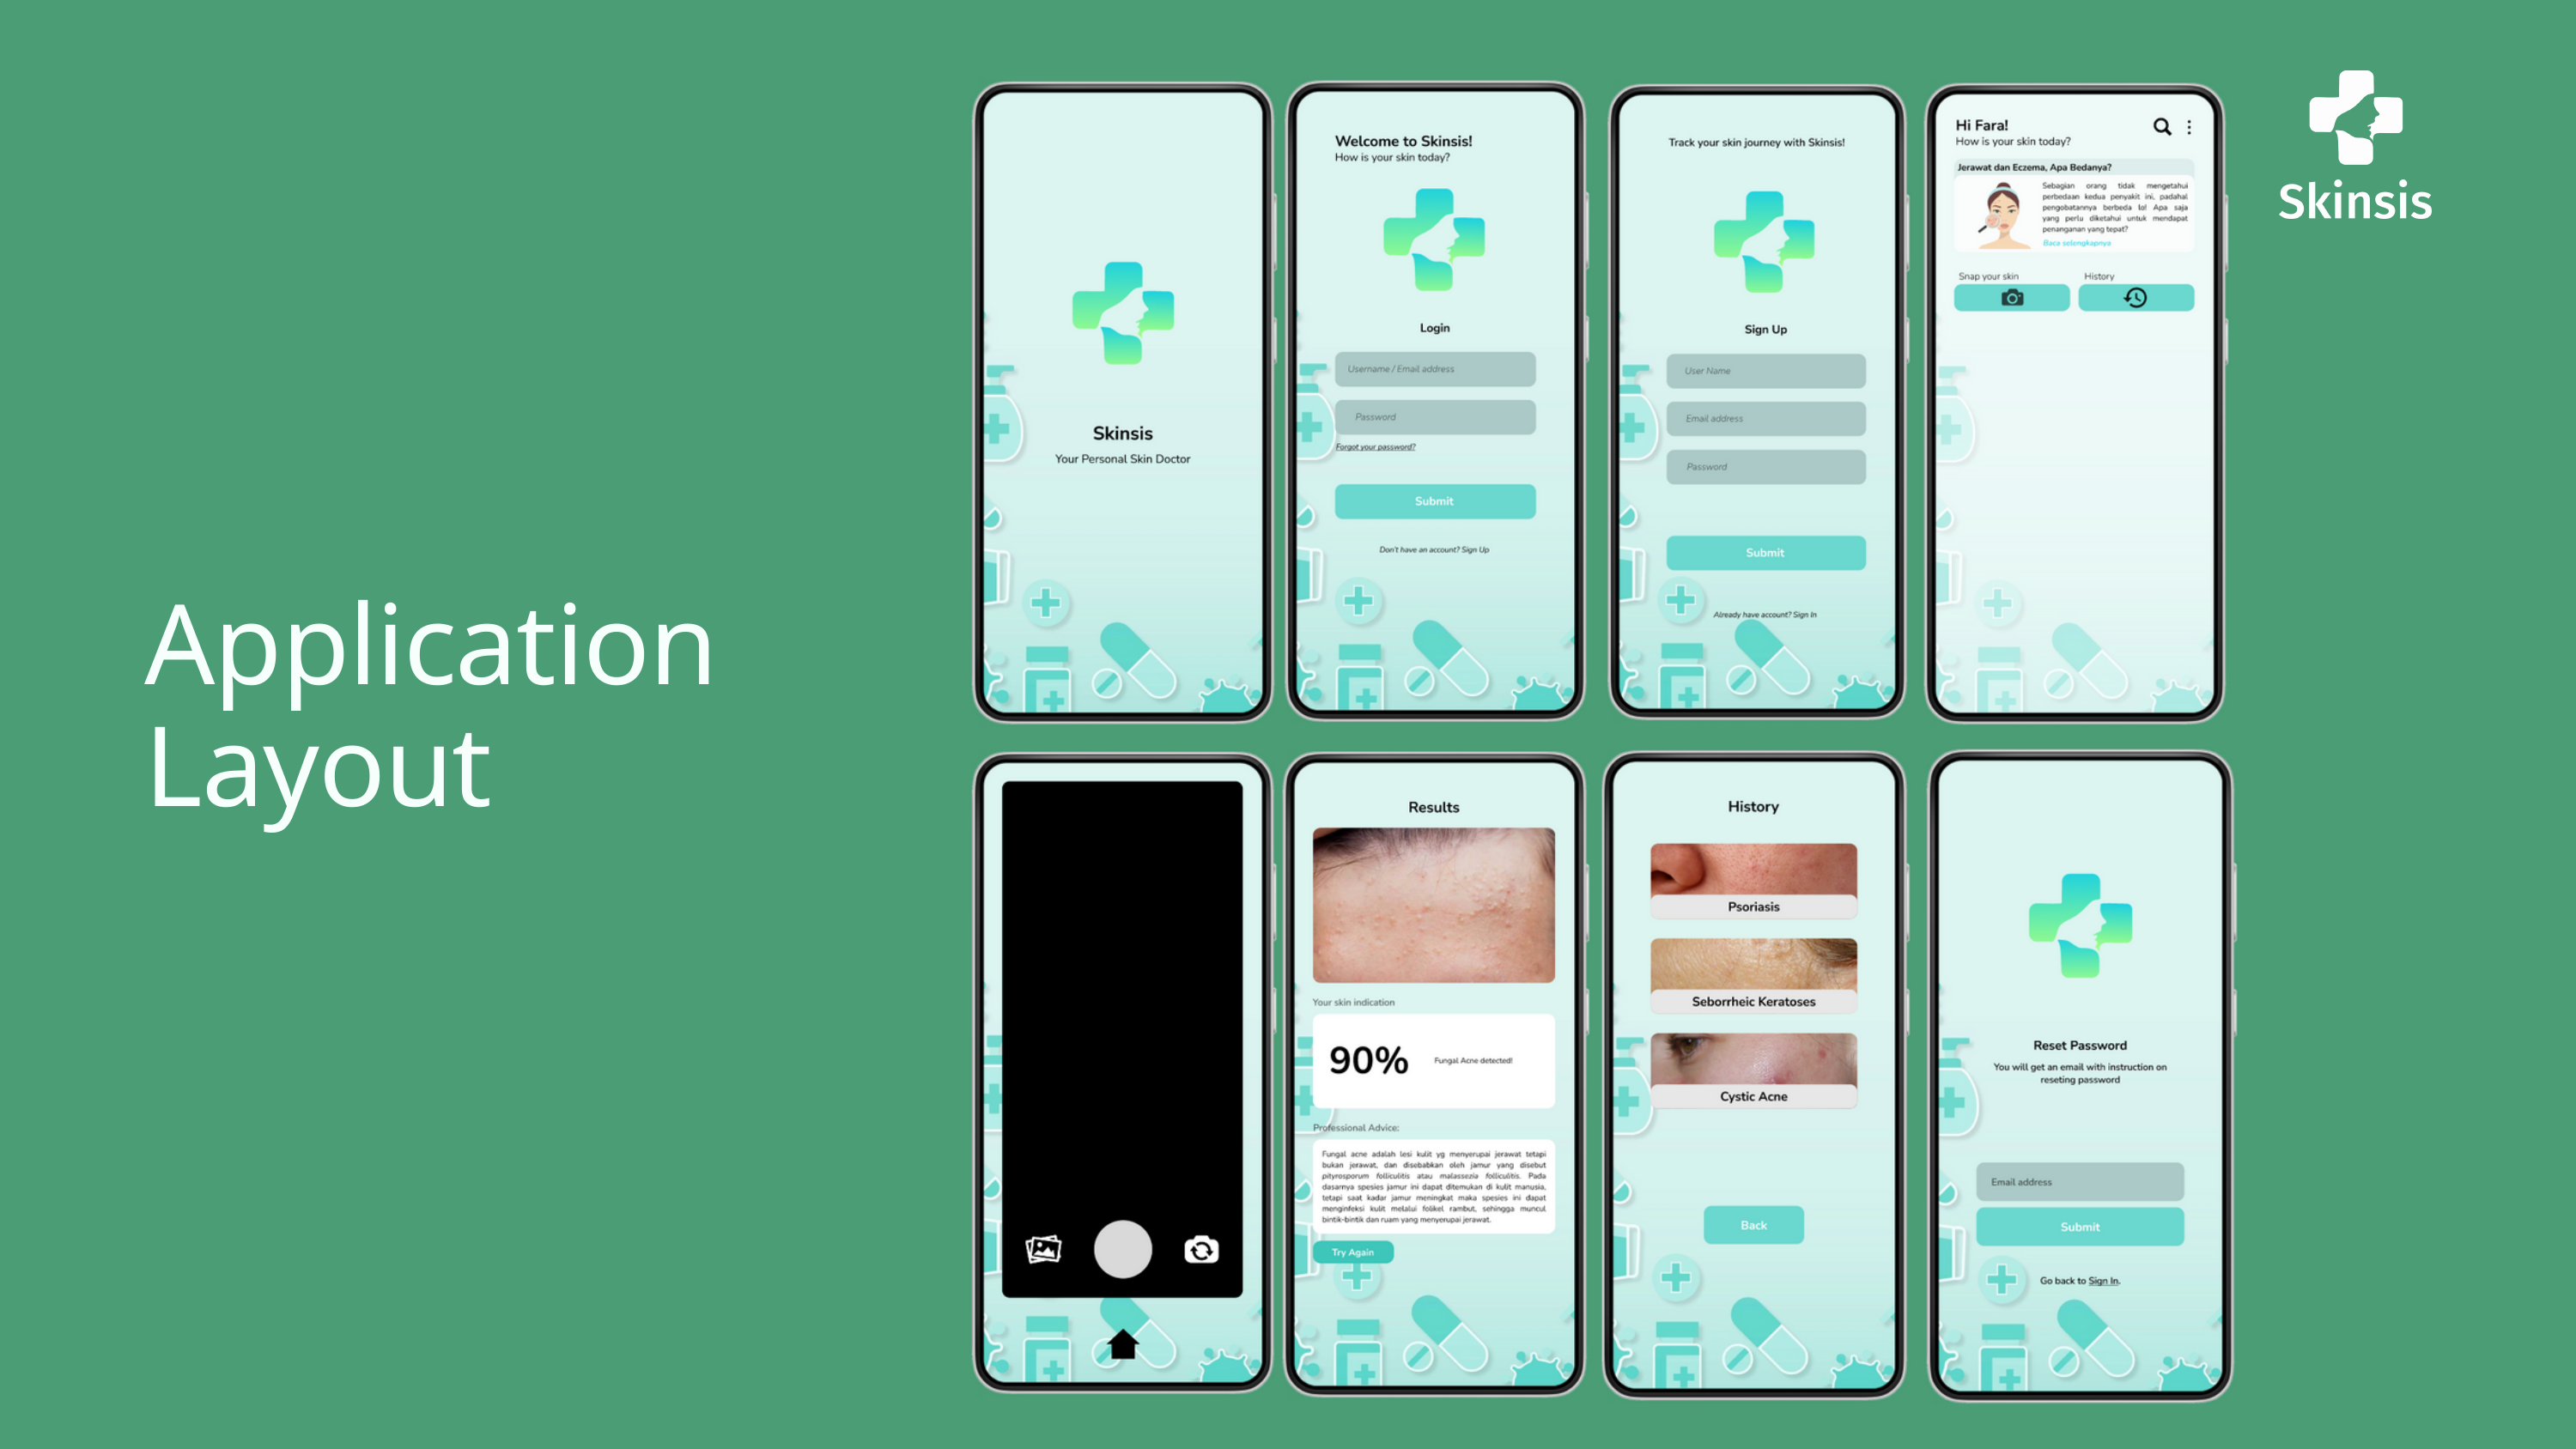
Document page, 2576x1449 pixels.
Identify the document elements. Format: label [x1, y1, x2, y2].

picture [930, 44, 1916, 1404]
picture [1602, 69, 2252, 745]
picture [2278, 70, 2432, 219]
text_box [144, 579, 877, 961]
picture [1923, 748, 2239, 1404]
